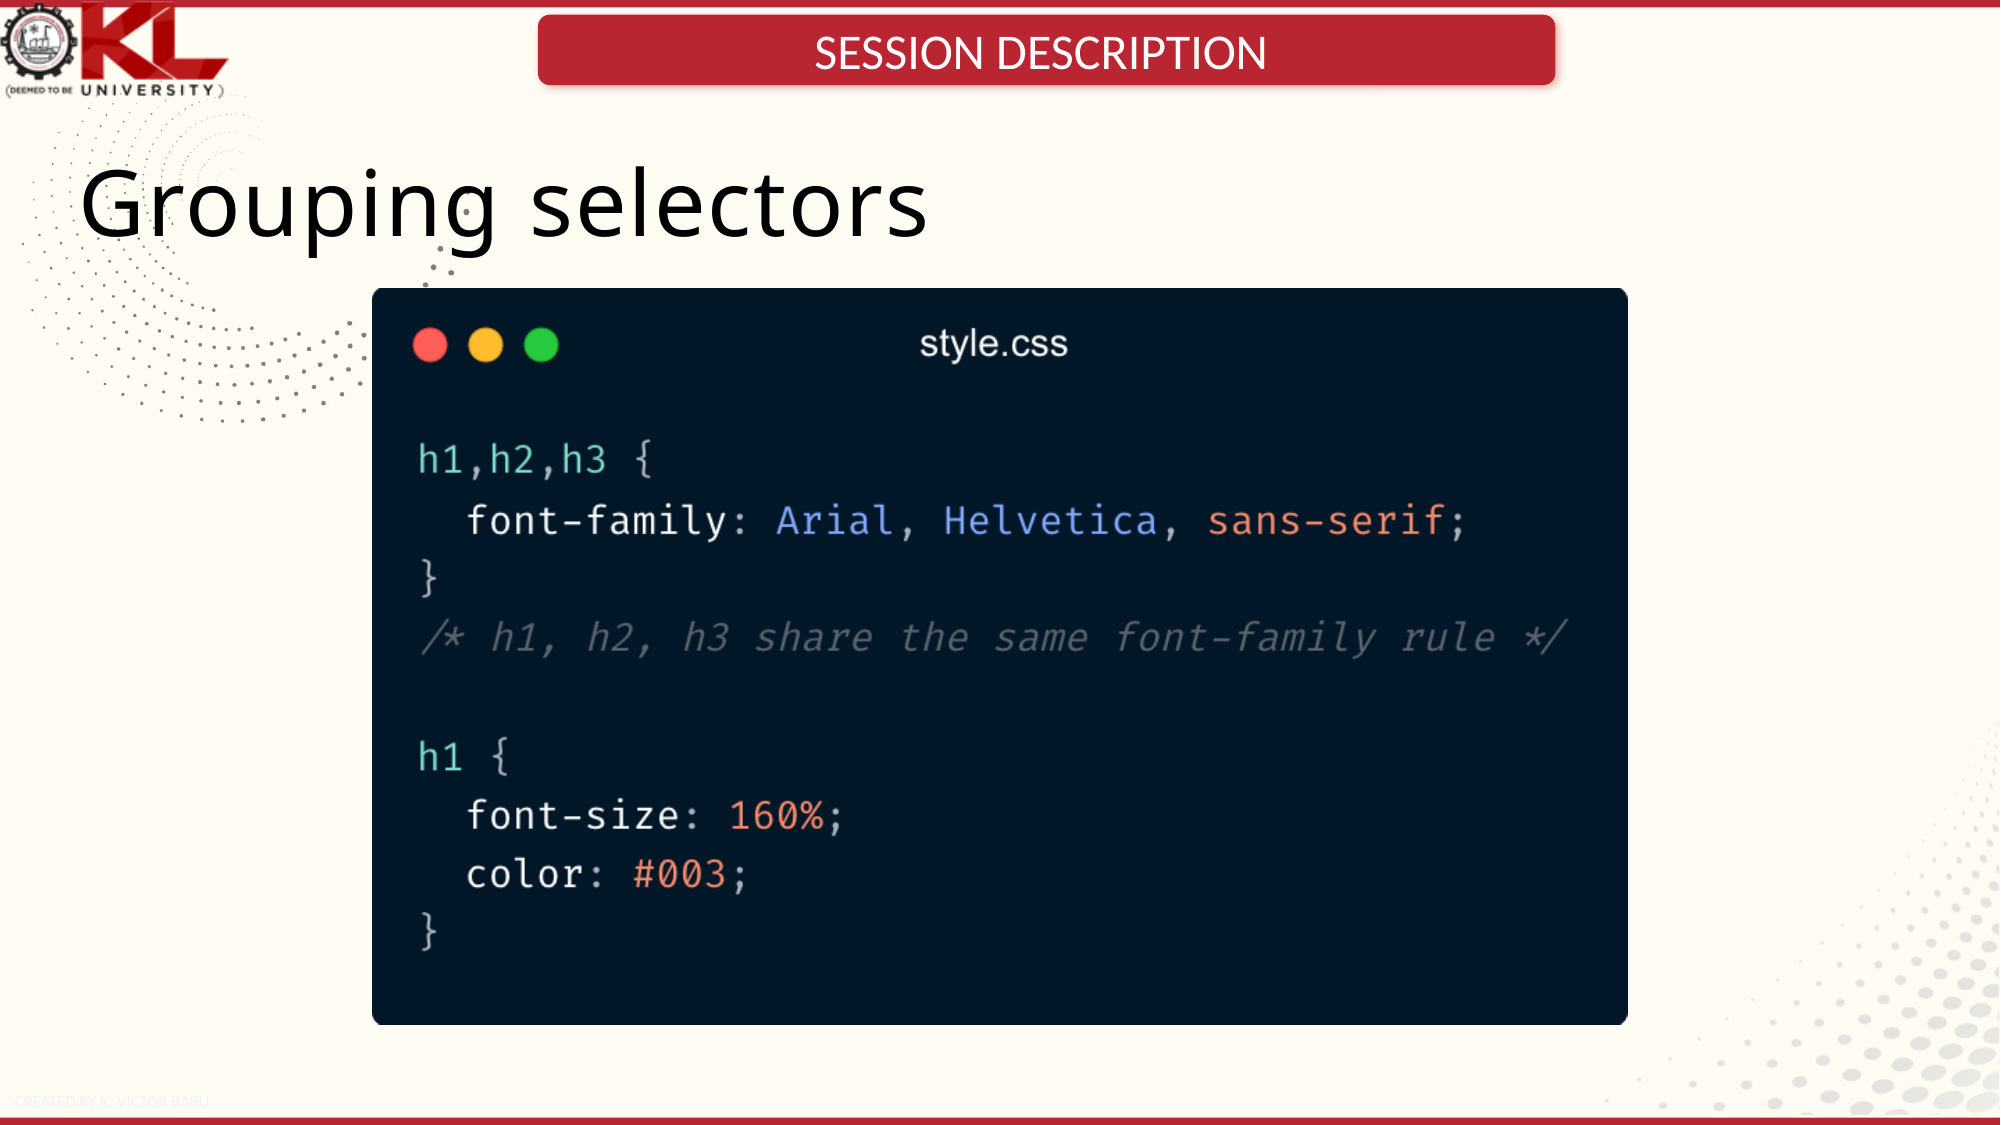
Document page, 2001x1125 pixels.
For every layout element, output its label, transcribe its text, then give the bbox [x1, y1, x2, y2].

picture [371, 288, 1629, 1026]
picture [0, 0, 327, 99]
text_box SESSION DESCRIPTION [536, 13, 1557, 87]
title Grouping selectors [76, 141, 1000, 333]
